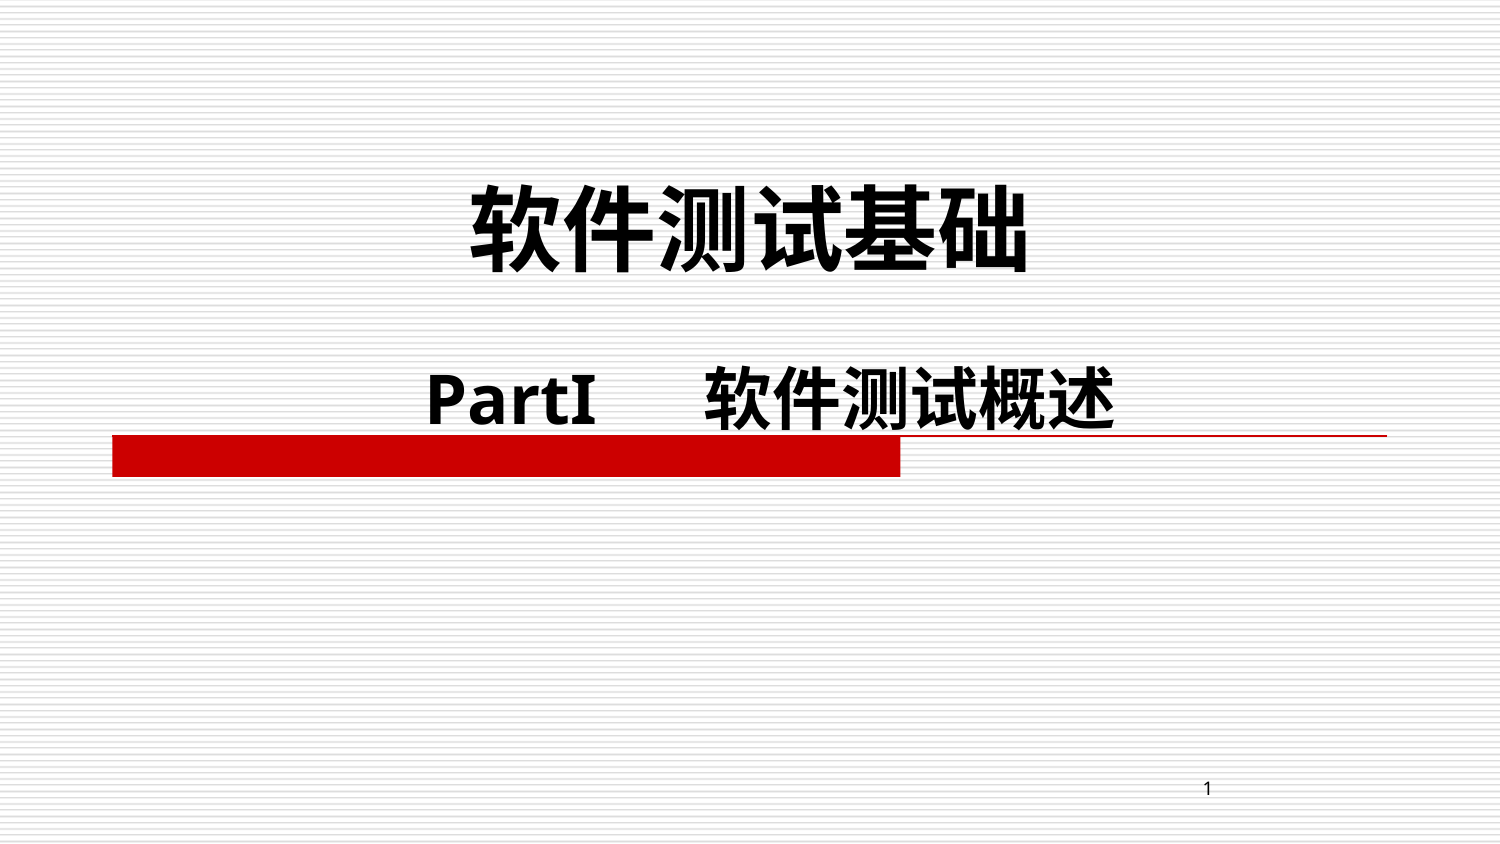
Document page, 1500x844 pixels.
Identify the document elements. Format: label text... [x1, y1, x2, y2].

picture [0, 0, 1500, 844]
text_box 1 [993, 768, 1229, 826]
title 软件测试基础 [271, 121, 1229, 291]
subtitle PartI 软件测试概述 [339, 348, 1202, 461]
